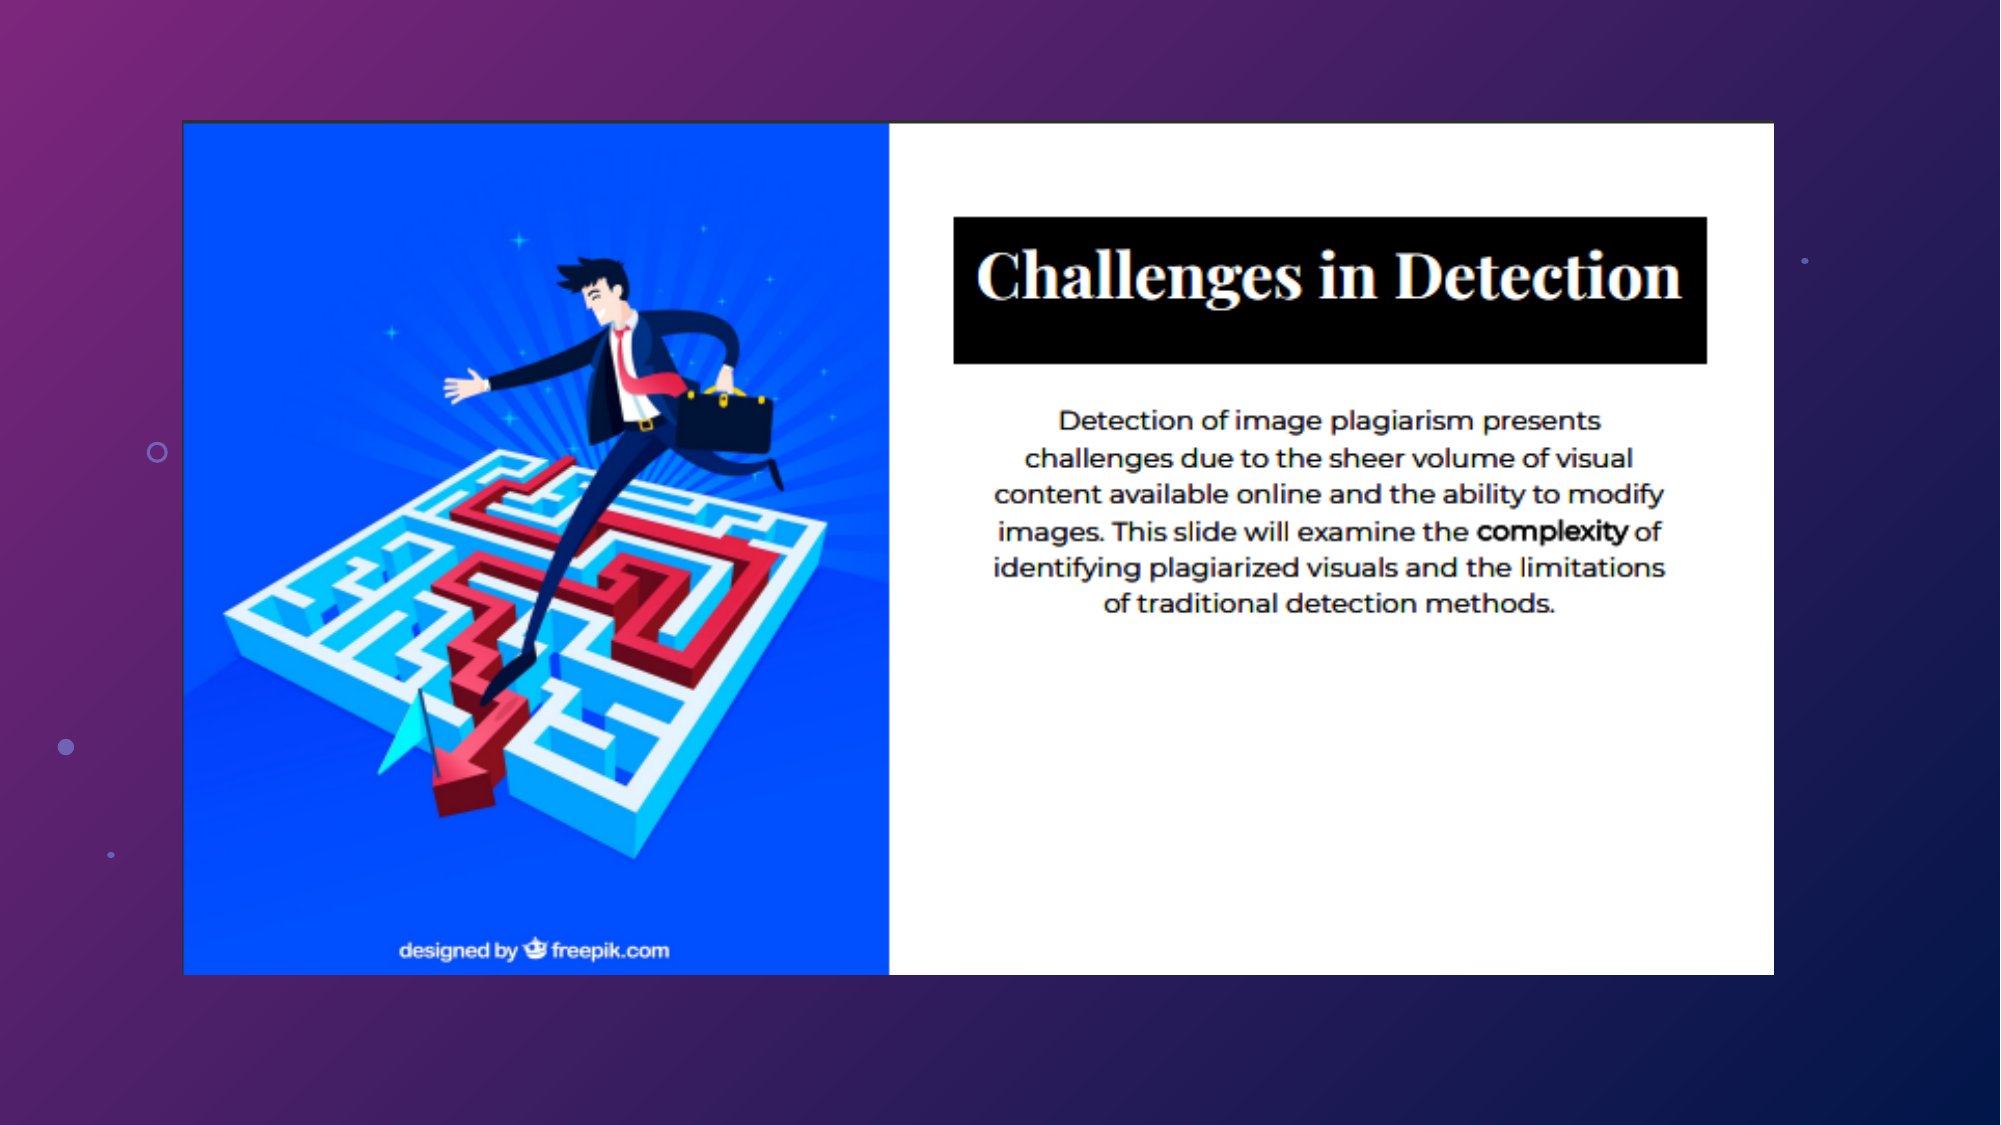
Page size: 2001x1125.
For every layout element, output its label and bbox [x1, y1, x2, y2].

picture [182, 120, 1774, 975]
